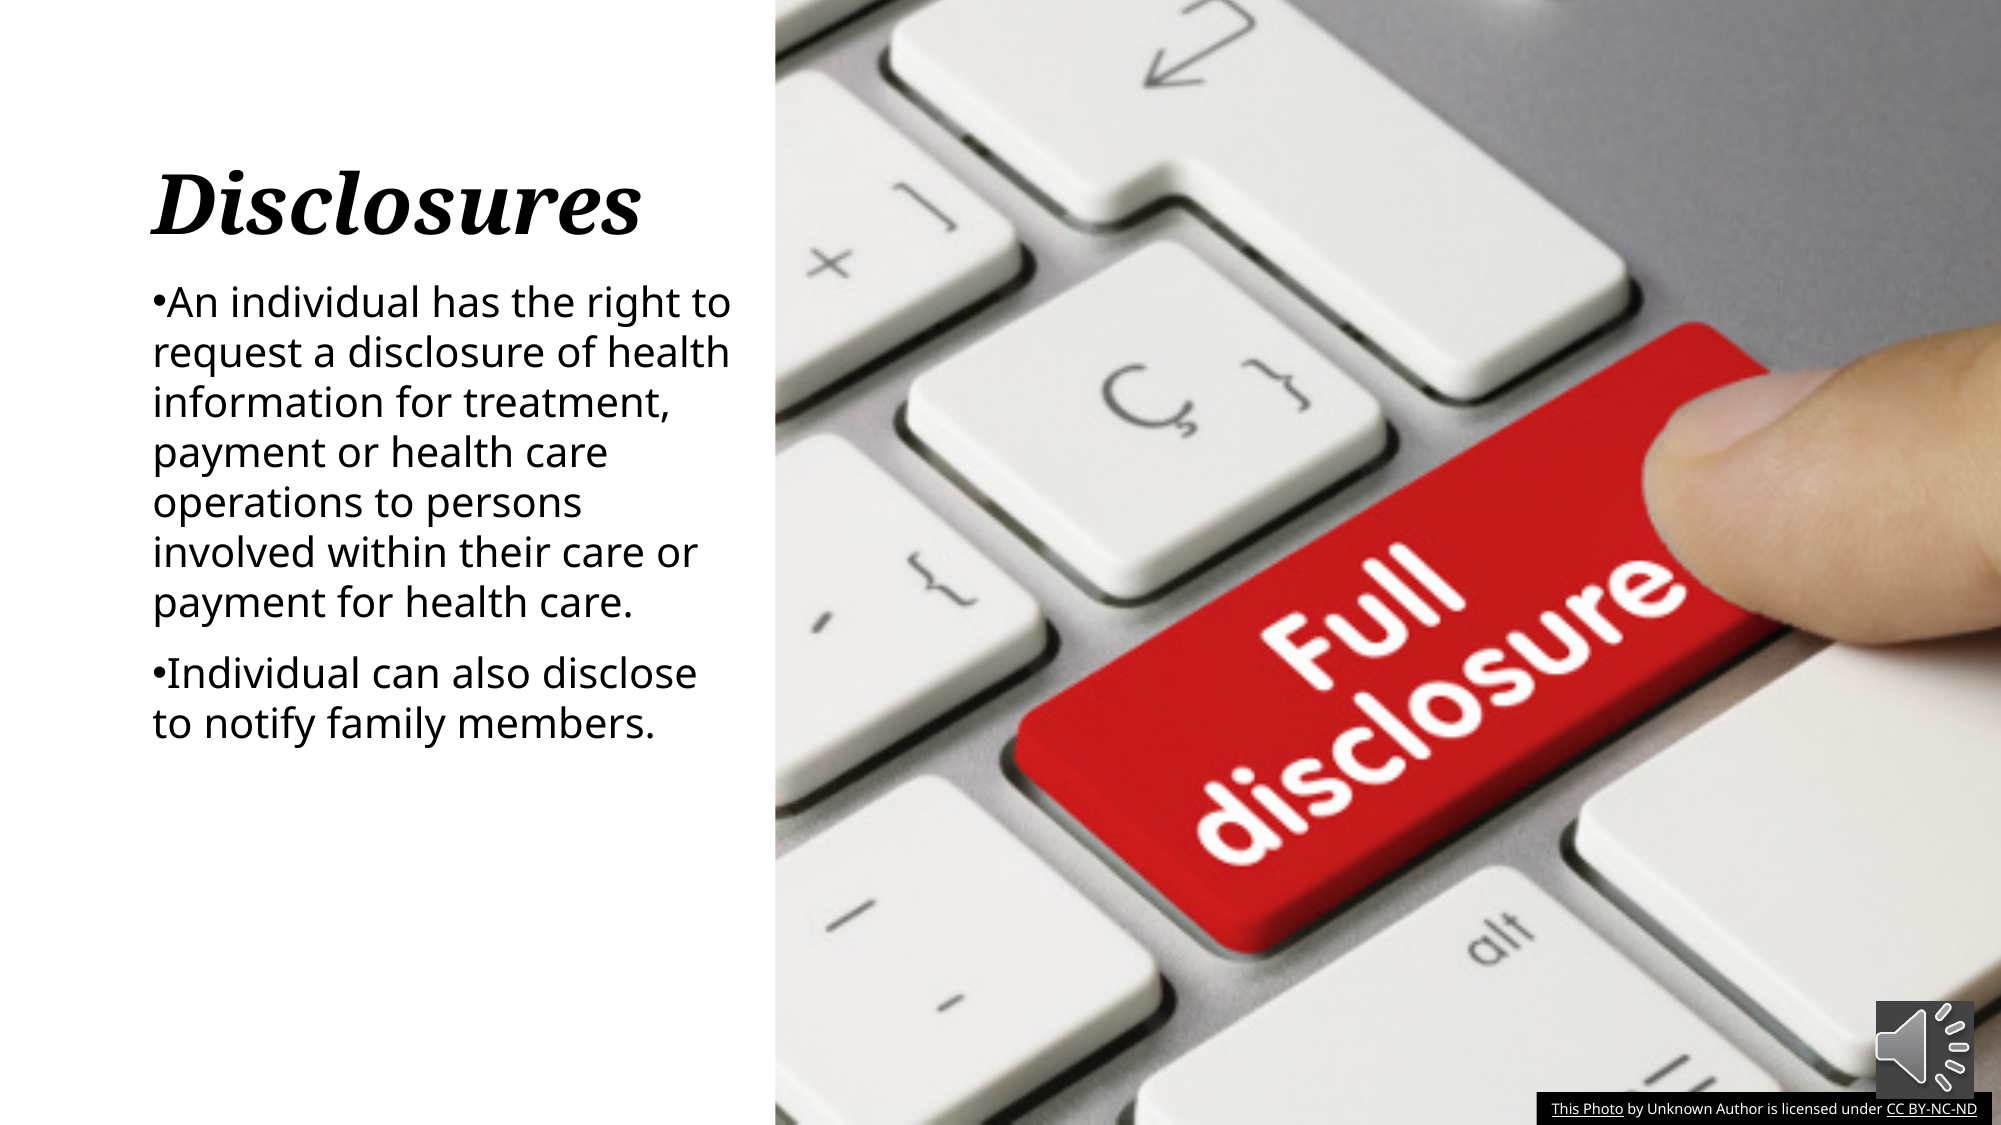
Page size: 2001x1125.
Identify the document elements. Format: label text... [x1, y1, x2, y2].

picture [1874, 999, 1975, 1100]
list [775, 0, 2000, 1125]
title Disclosures [137, 59, 764, 267]
list An individual has the right to request a disclosure of health information for treatment, payment or health care operations to persons involved within their care or payment for health care. Individual can also disclose to notify family members. [137, 267, 764, 1014]
text_box [0, 0, 775, 1125]
